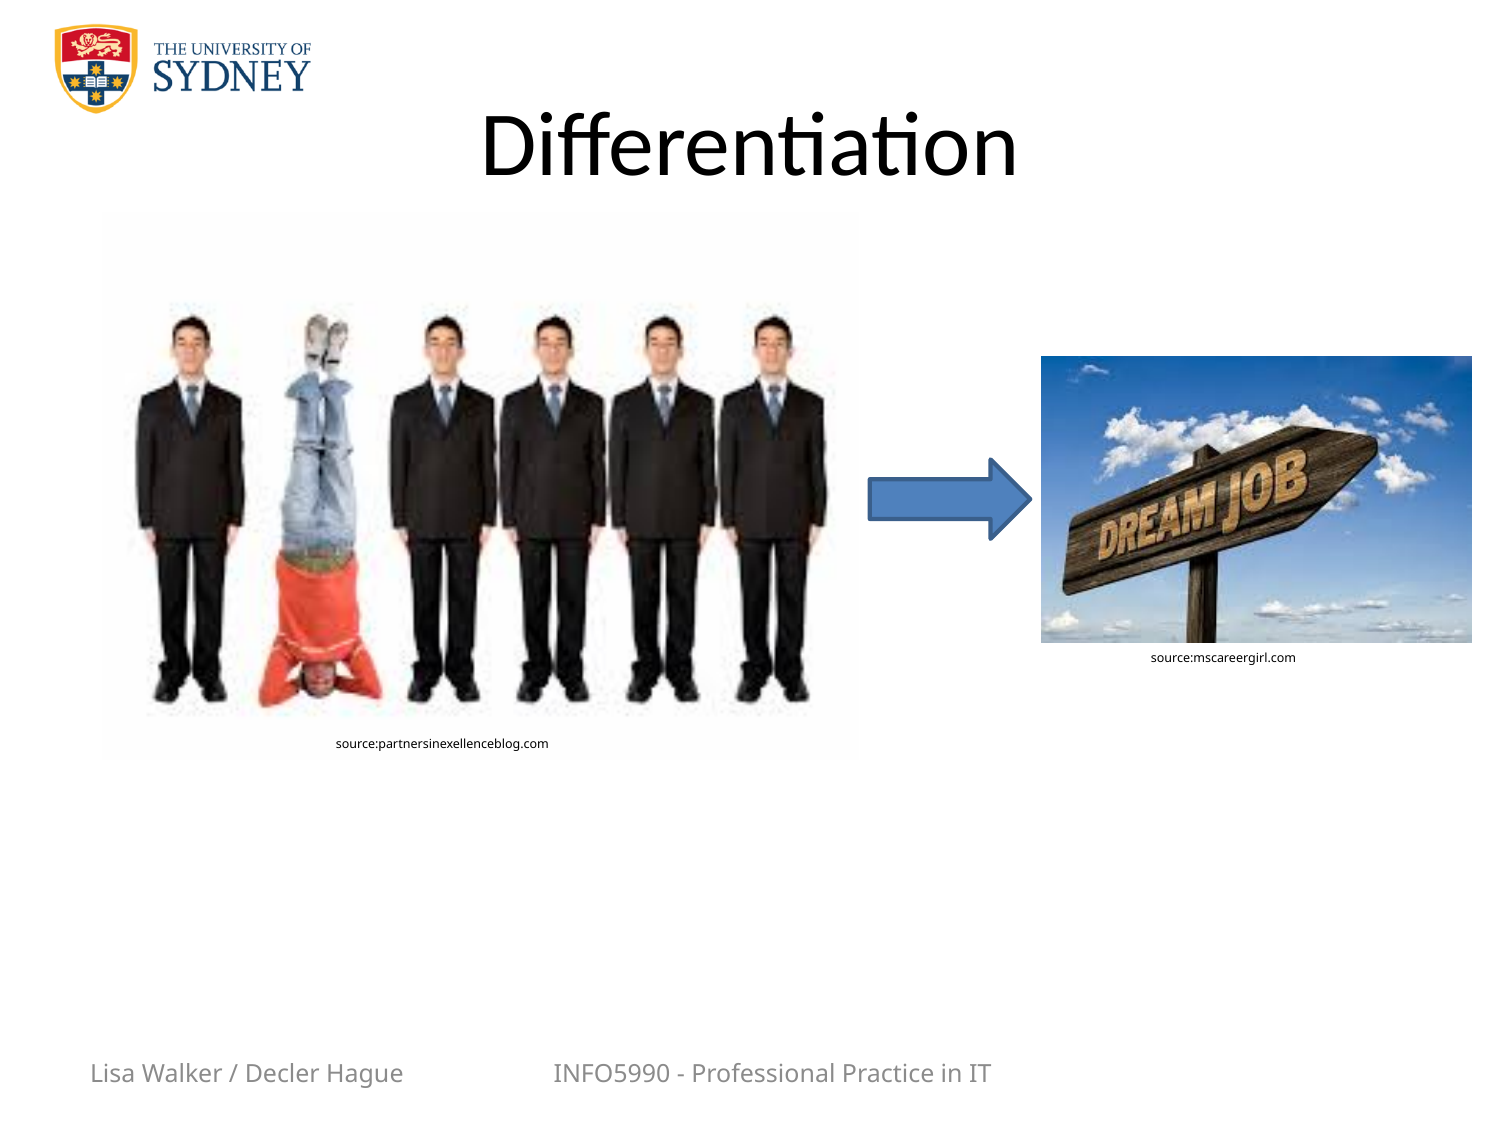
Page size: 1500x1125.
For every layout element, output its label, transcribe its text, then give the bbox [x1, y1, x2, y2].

picture [53, 23, 311, 114]
text_box source:mscareergirl.com [1135, 652, 1311, 672]
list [101, 212, 859, 760]
text_box [867, 457, 1033, 541]
picture [1041, 355, 1472, 643]
footer INFO5990 - Professional Practice in IT [512, 1042, 1034, 1103]
title Differentiation [75, 45, 1425, 233]
slide_number Lisa Walker / Decler Hague [75, 1042, 425, 1103]
